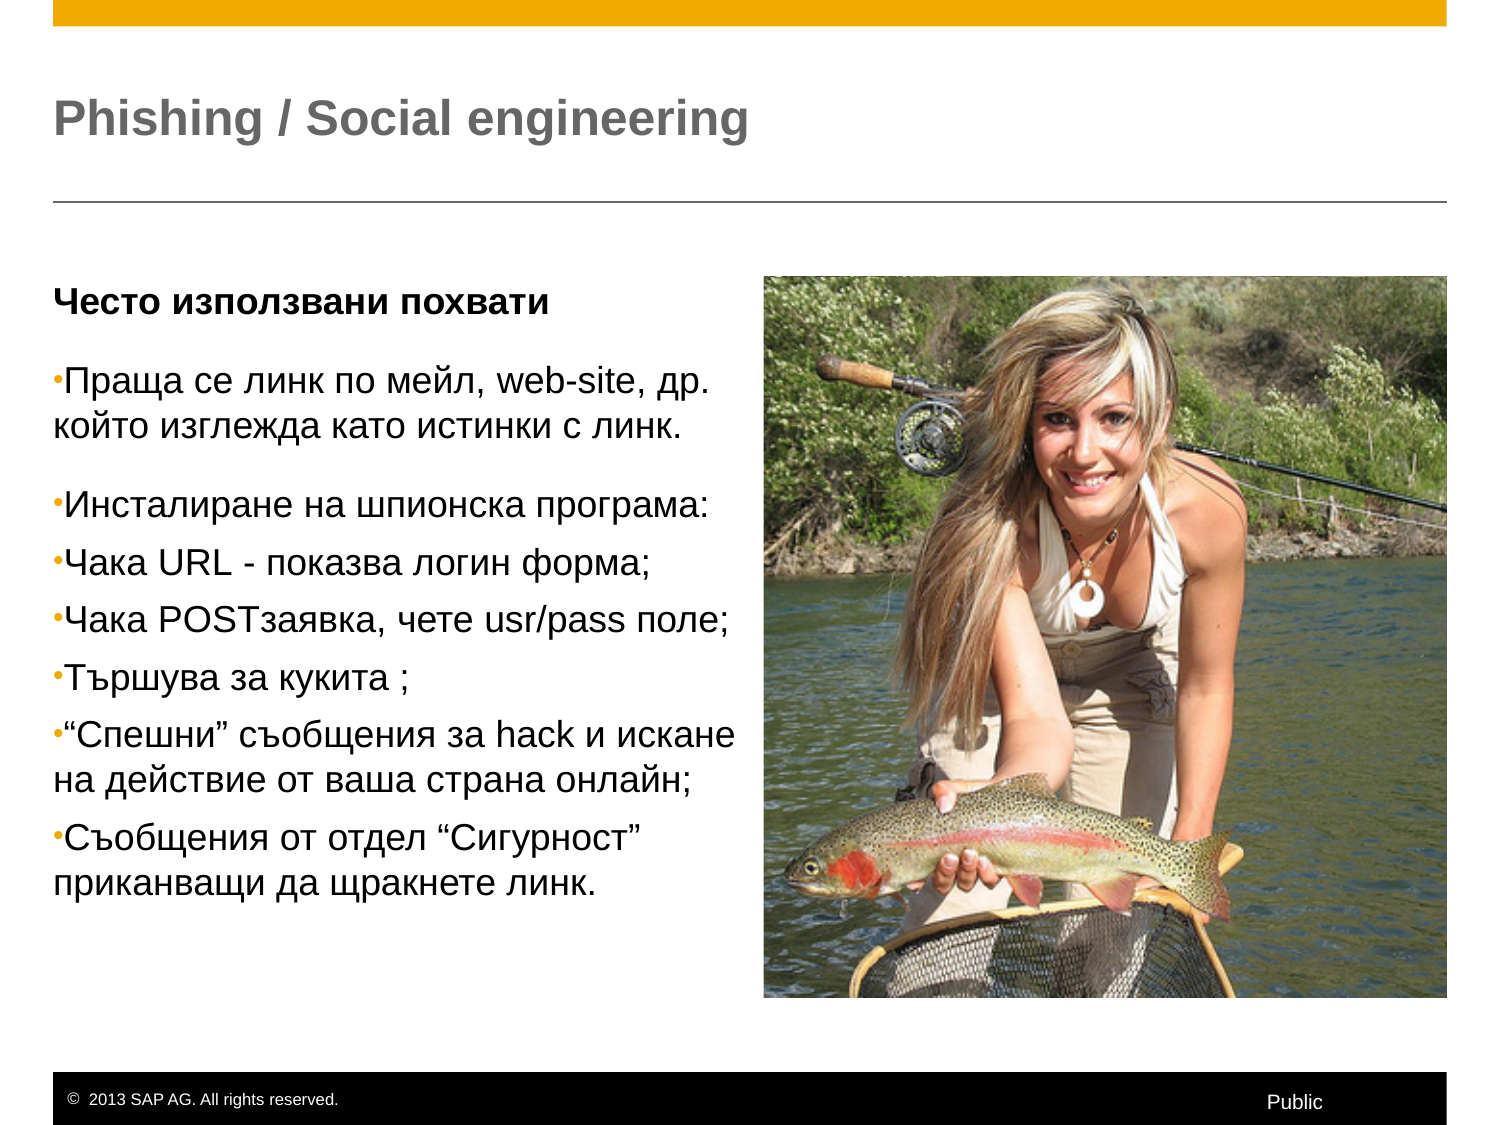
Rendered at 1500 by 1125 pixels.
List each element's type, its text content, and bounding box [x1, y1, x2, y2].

picture [763, 276, 1448, 999]
title Phishing / Social engineering [53, 53, 1447, 178]
list Често използвани похвати Праща се линк по мейл, web-site, др. който изглежда като истинки с линк. Инсталиране на шпионска програма: Чака URL - показва логин форма; Чака POSTзаявка, чете usr/pass поле; Тършува за кукита ; “Спешни” съобщения за hack и искане на действие от ваша страна онлайн; Съобщения от отдел “Сигурност” приканващи да щракнете линк. [53, 277, 737, 998]
